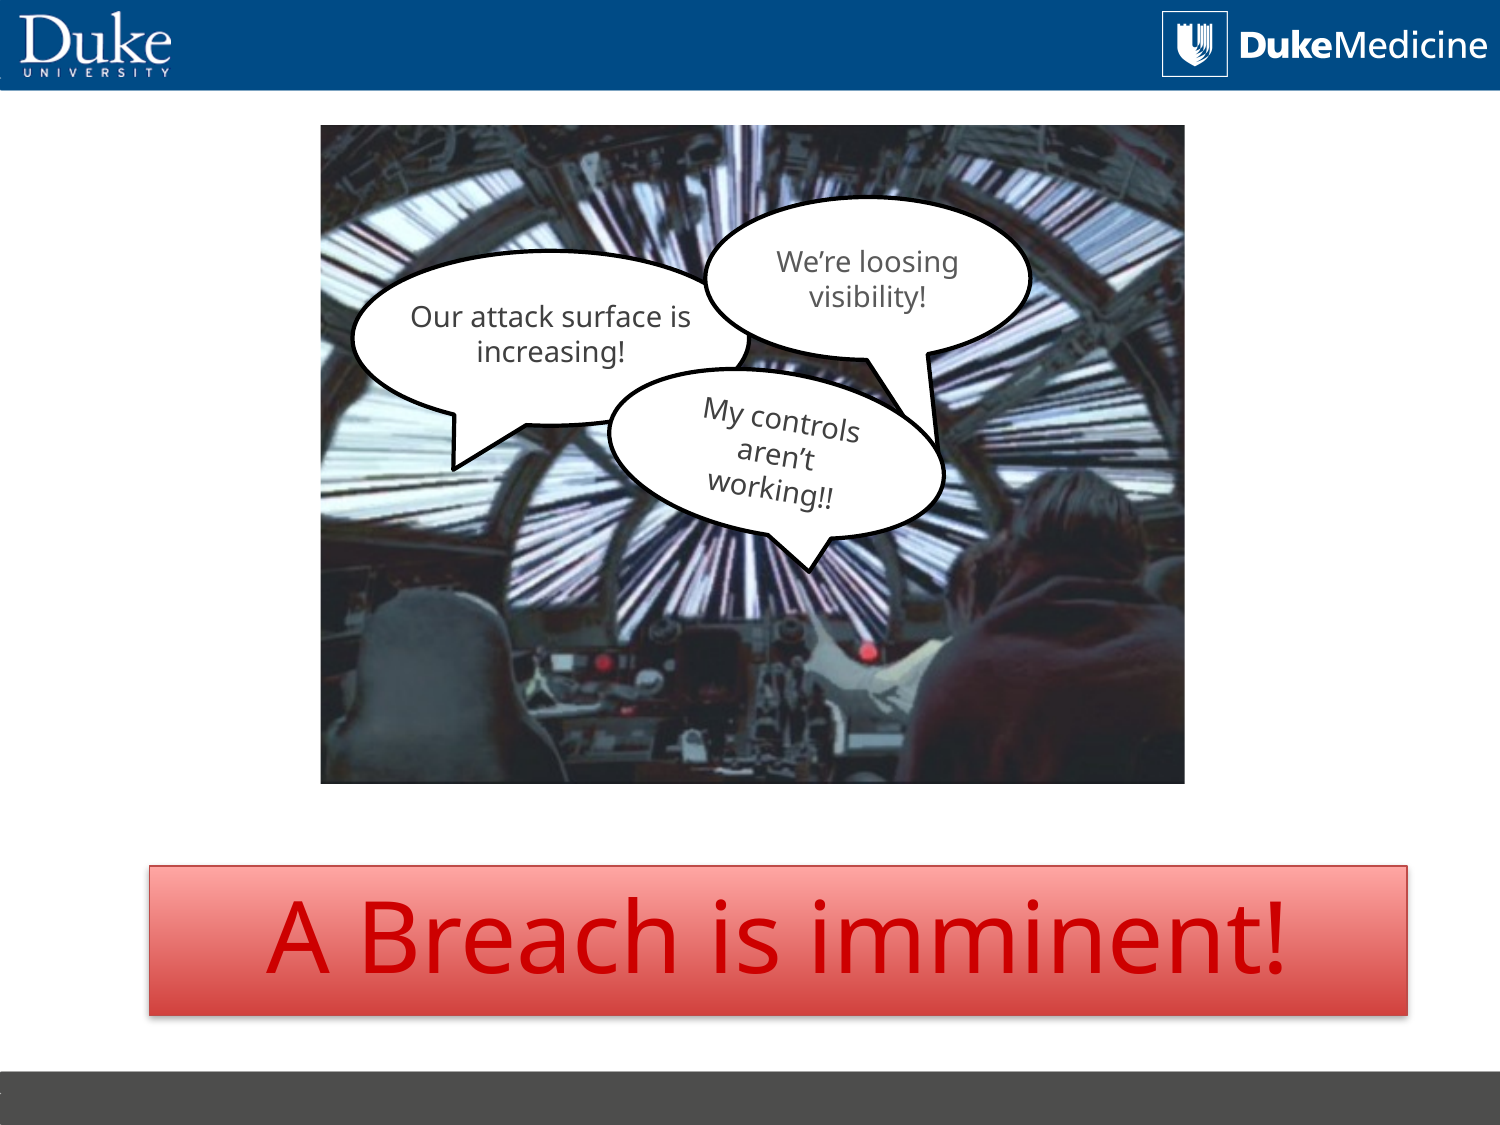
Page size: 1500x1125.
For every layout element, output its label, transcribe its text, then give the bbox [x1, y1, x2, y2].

list A Breach is imminent! [149, 865, 1408, 1016]
picture [0, 0, 1500, 1125]
